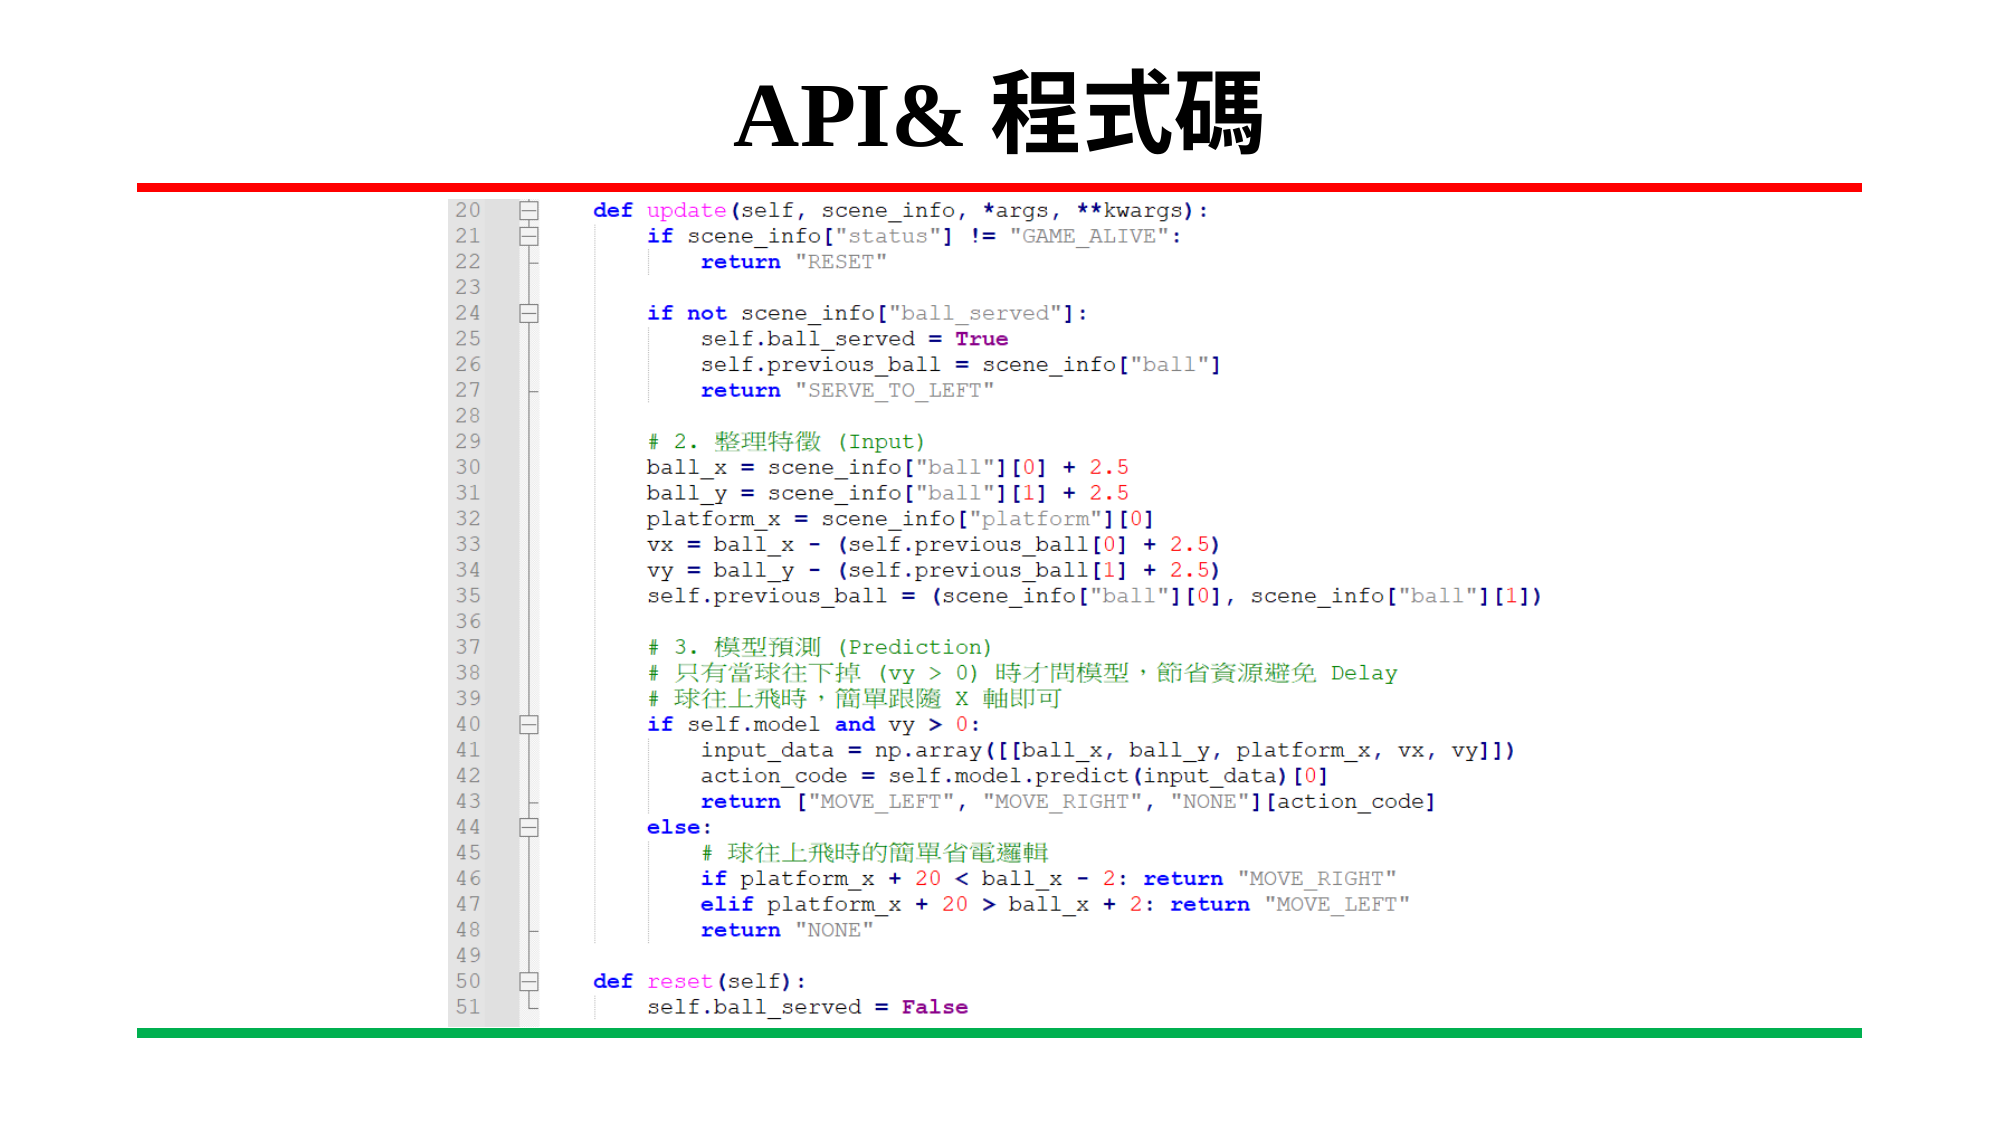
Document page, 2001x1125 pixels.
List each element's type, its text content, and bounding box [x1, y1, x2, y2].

picture [448, 199, 1552, 1027]
text_box API&程式碼 [137, 59, 1863, 178]
